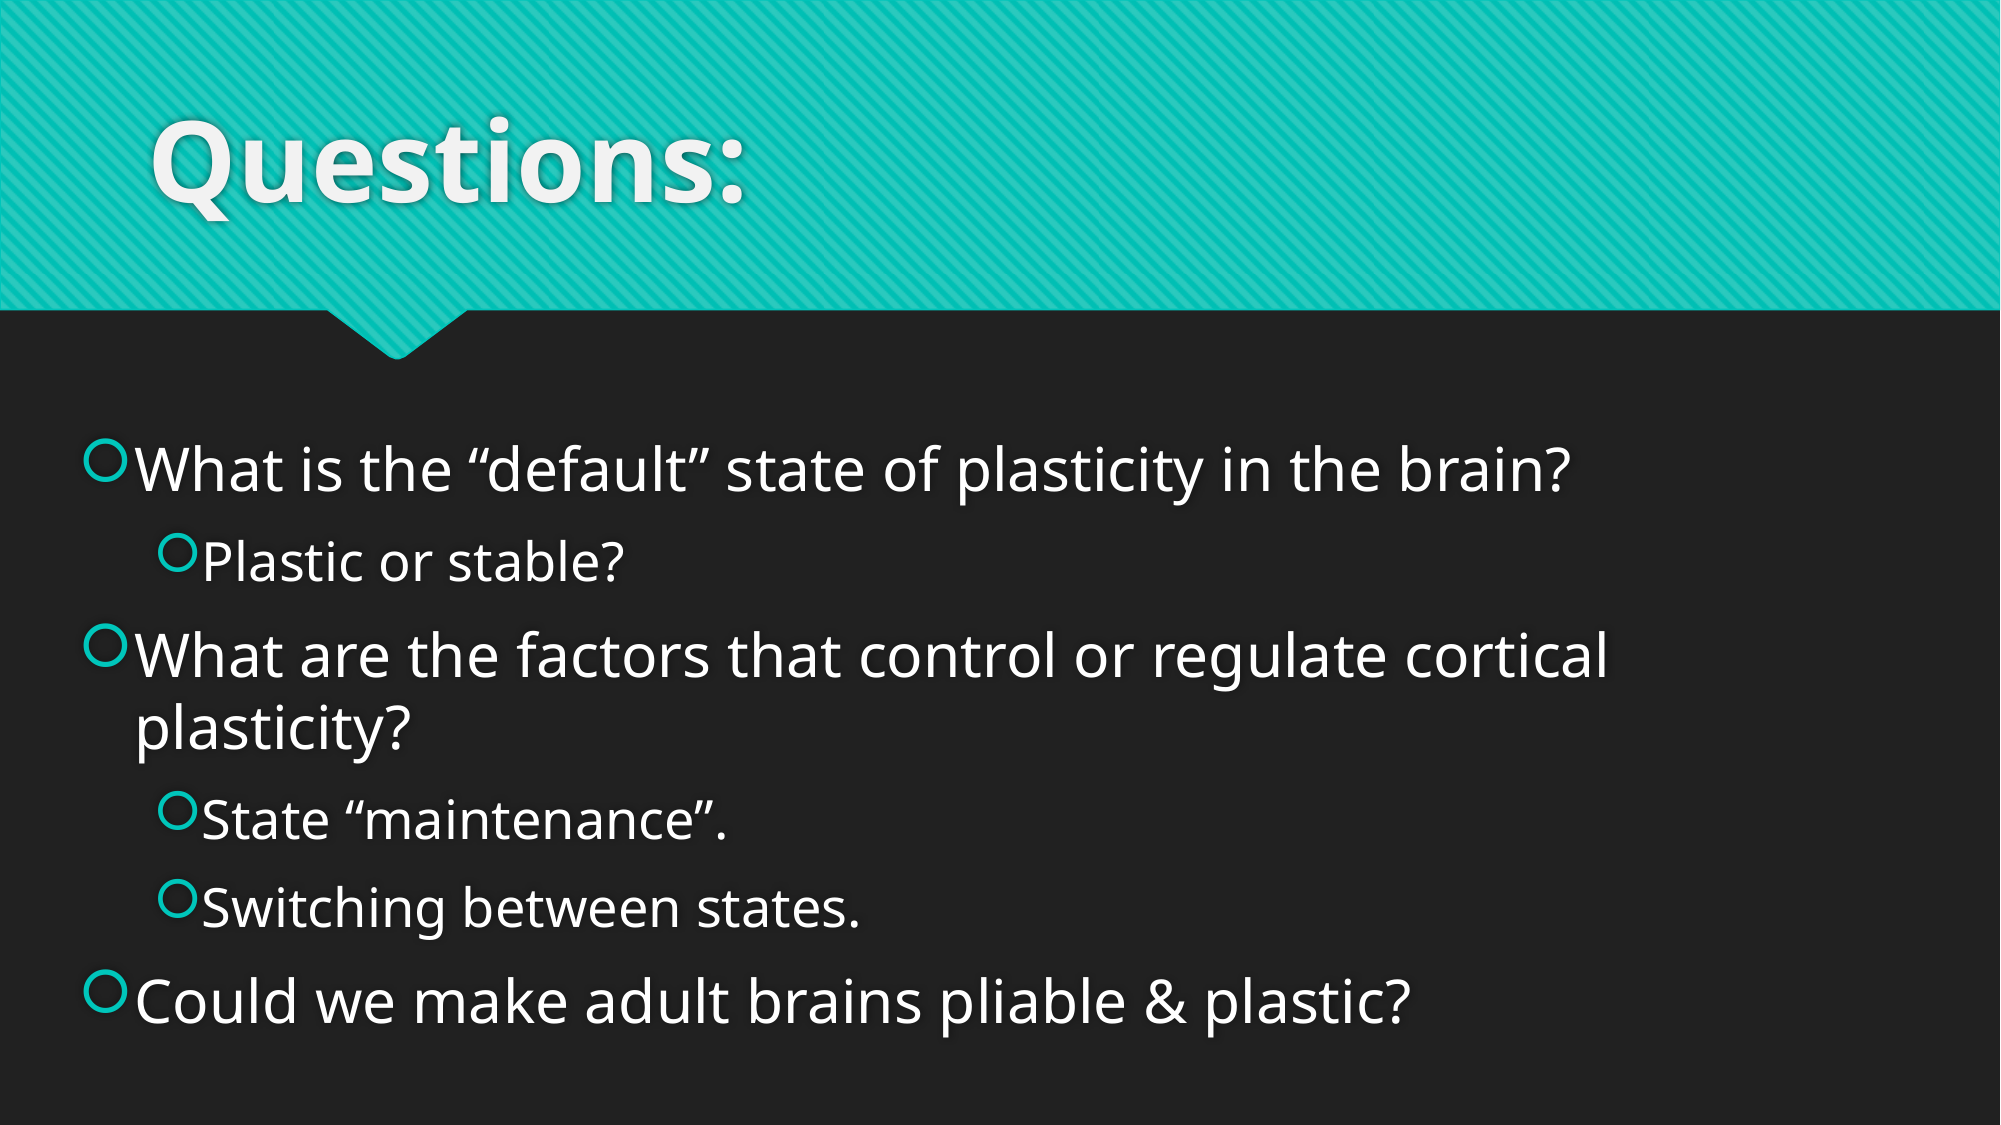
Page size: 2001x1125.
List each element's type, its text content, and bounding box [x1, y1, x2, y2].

list What is the “default” state of plasticity in the brain? Plastic or stable? What are the factors that control or regulate cortical plasticity? State “maintenance”. Switching between states. Could we make adult brains pliable & plastic? [63, 435, 1795, 1032]
title Questions: [132, 73, 1868, 233]
